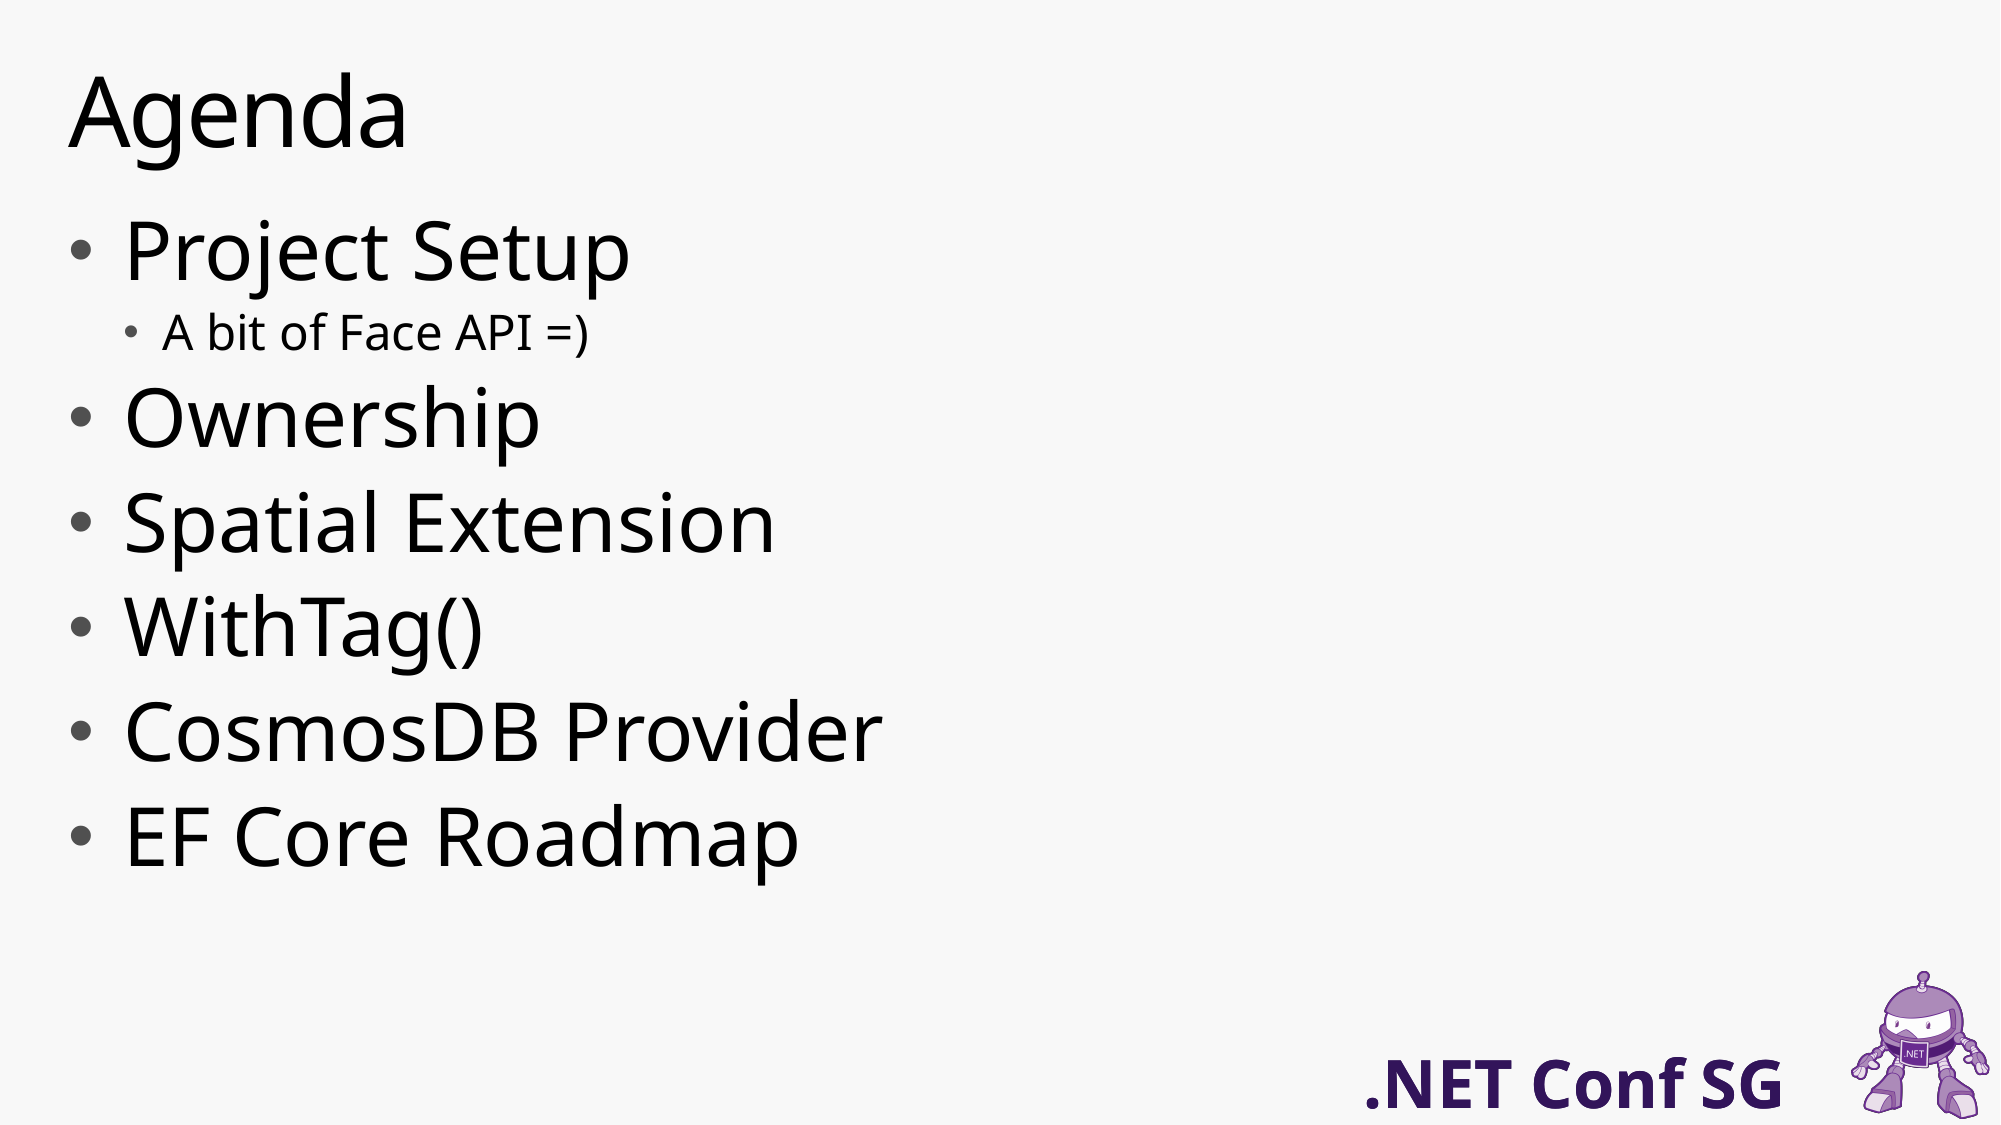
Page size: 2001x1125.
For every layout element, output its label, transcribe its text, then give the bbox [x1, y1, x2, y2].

title Agenda [44, 47, 1957, 196]
list Project Setup A bit of Face API =) Ownership Spatial Extension WithTag() CosmosDB Provider EF Core Roadmap [44, 196, 1956, 925]
picture [1851, 971, 1990, 1119]
